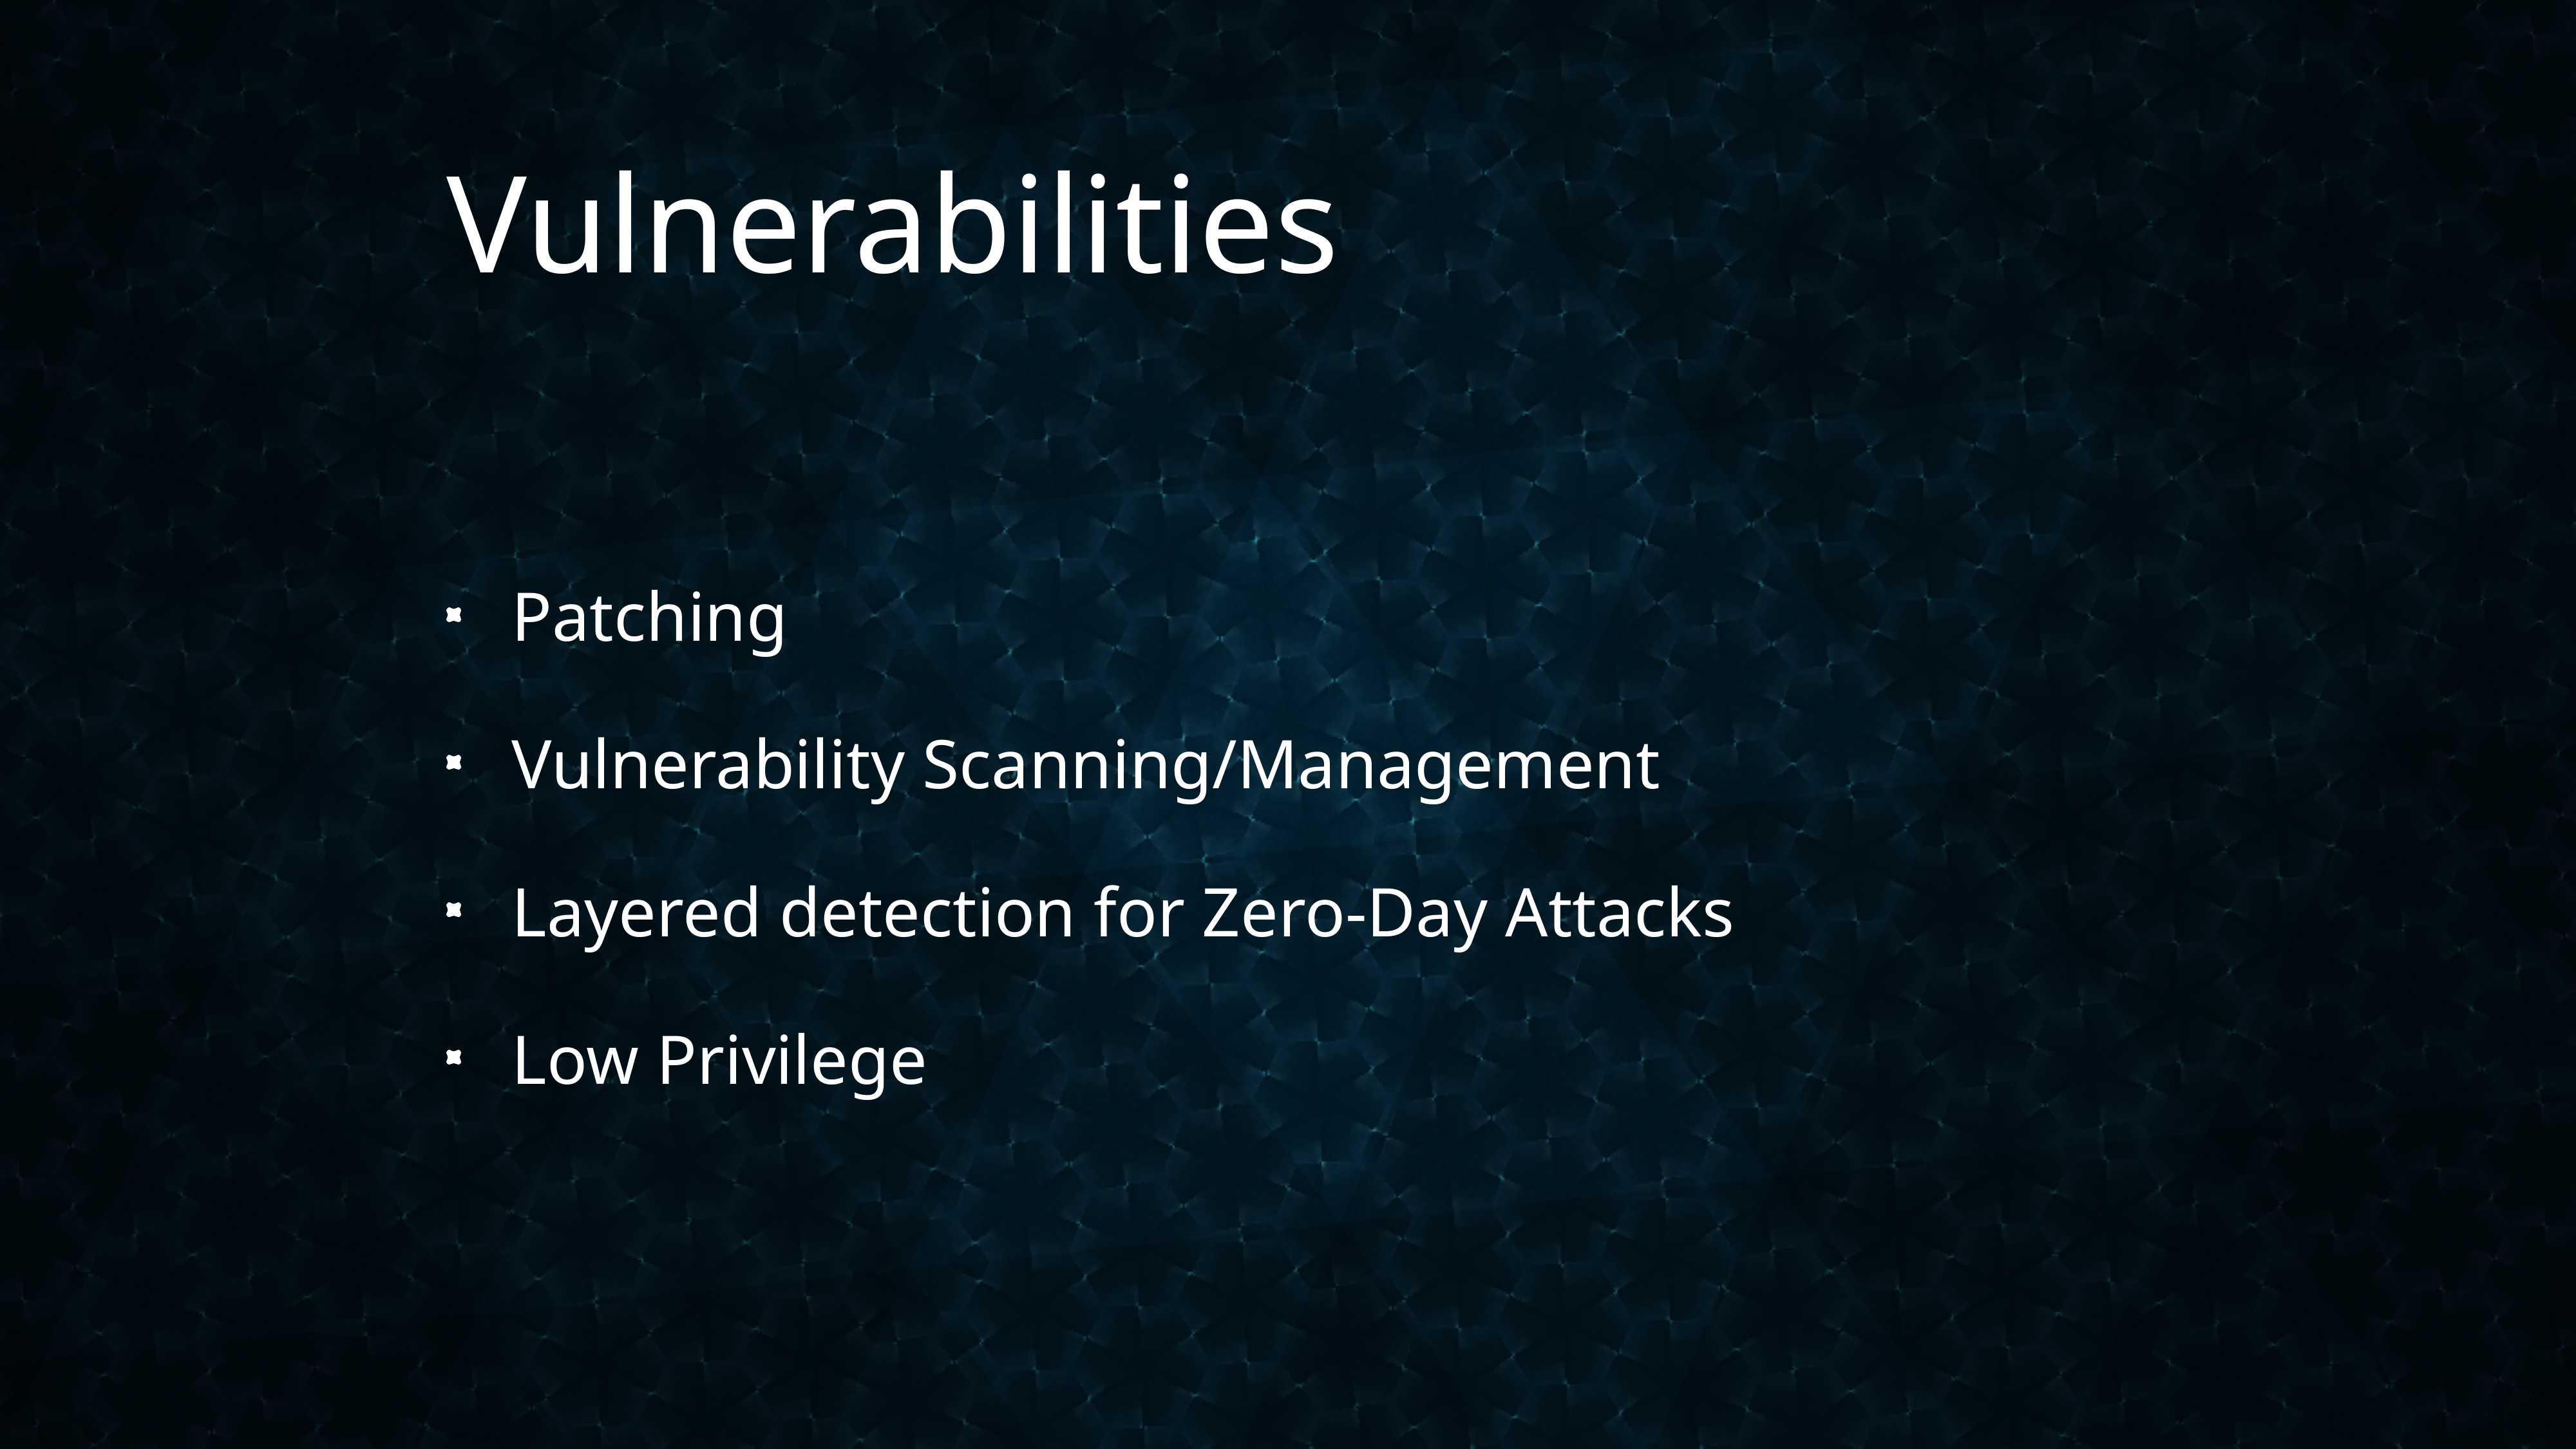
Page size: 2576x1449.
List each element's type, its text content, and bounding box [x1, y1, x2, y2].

list Patching Vulnerability Scanning/Management Layered detection for Zero-Day Attacks Low Privilege [439, 411, 2137, 1261]
title Vulnerabilities [439, 37, 2137, 401]
picture [0, 0, 2576, 1449]
